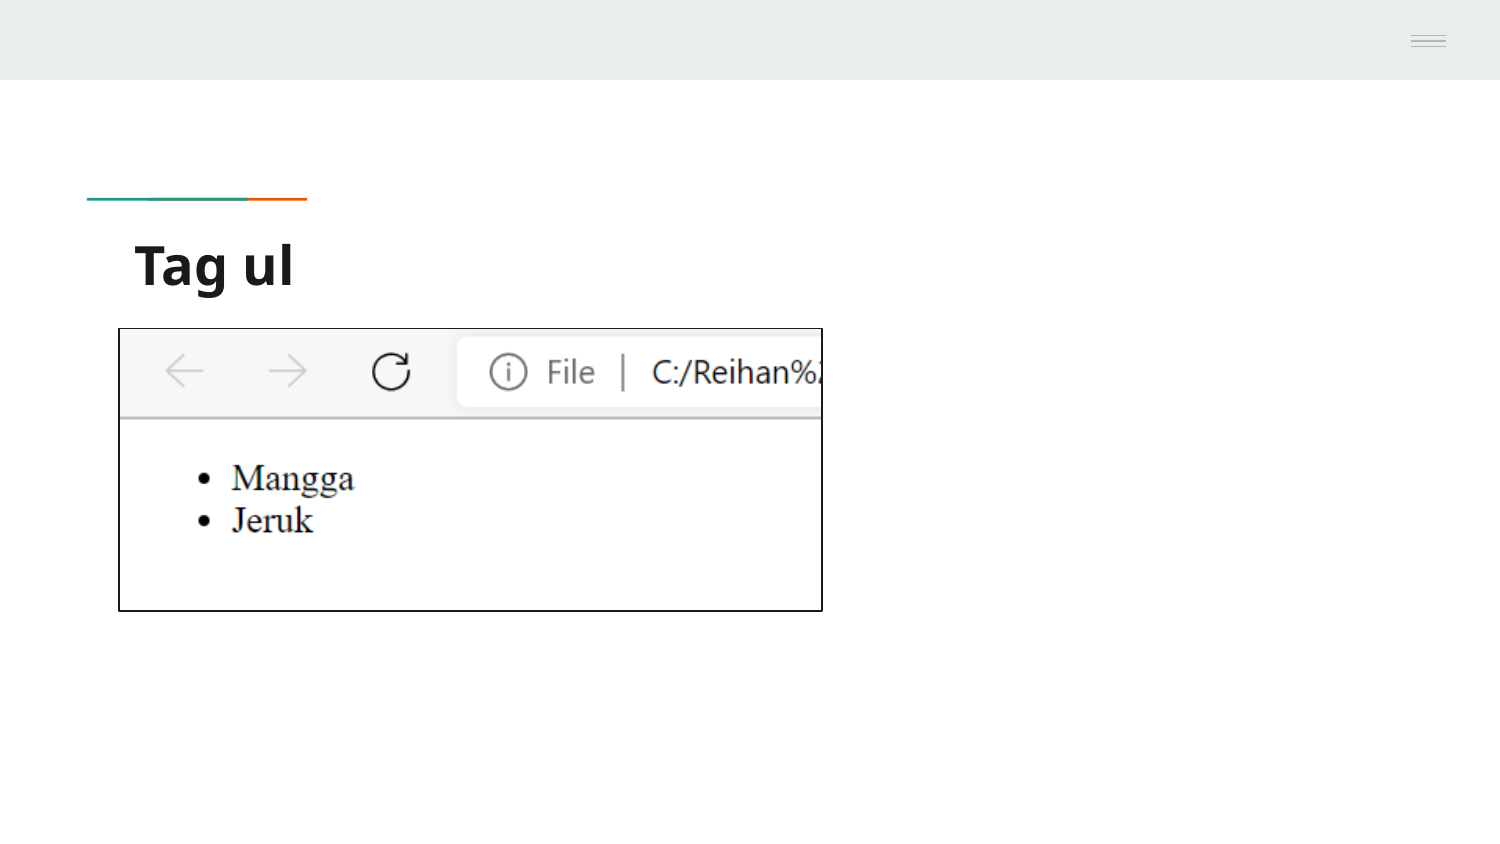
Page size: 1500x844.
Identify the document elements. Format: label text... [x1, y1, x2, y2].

picture [119, 328, 822, 611]
title Tag ul [119, 216, 1381, 305]
